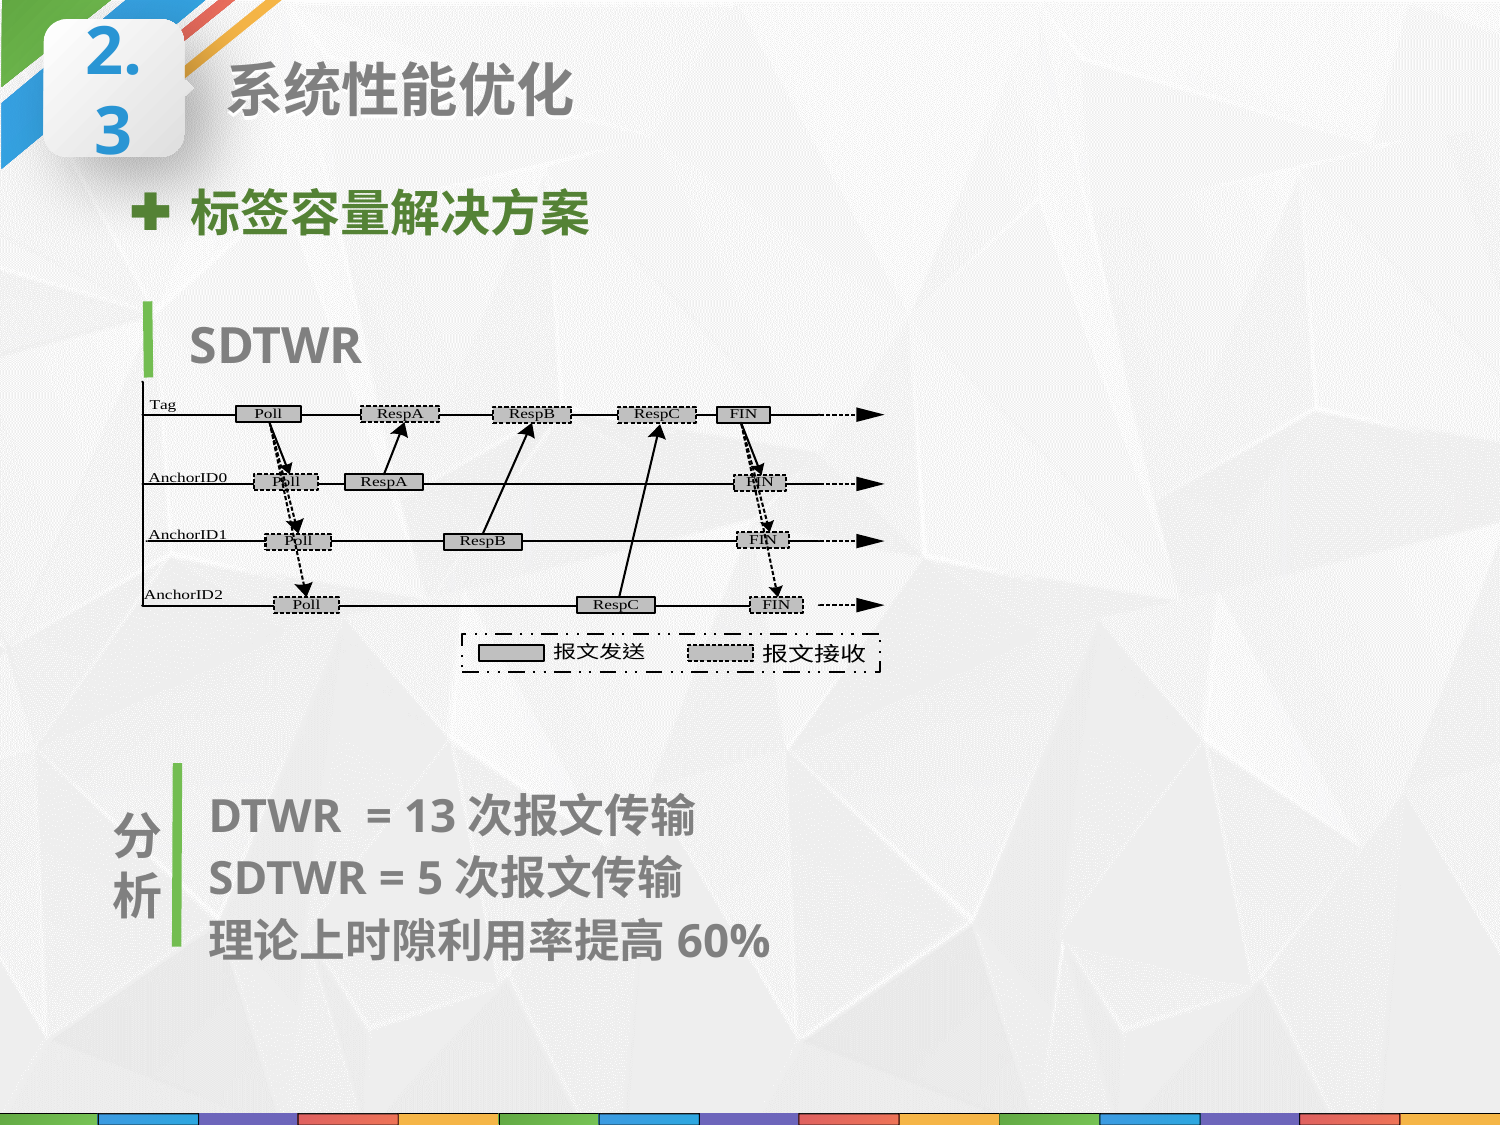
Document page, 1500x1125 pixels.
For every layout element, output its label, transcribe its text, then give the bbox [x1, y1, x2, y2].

text_box 标签容量解决方案 [176, 173, 639, 249]
text_box 2.3 [46, 88, 182, 141]
text_box DTWR = 13次报文传输 SDTWR = 5次报文传输 理论上时隙利用率提高60% [193, 771, 800, 974]
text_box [0, 0, 313, 88]
picture [0, 0, 1500, 1113]
text_box SDTWR [154, 306, 378, 377]
text_box 分析 [91, 796, 176, 932]
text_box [125, 377, 918, 676]
text_box [131, 192, 170, 231]
text_box 系统性能优化 [210, 45, 618, 131]
text_box [42, 88, 195, 158]
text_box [0, 1113, 1500, 1125]
